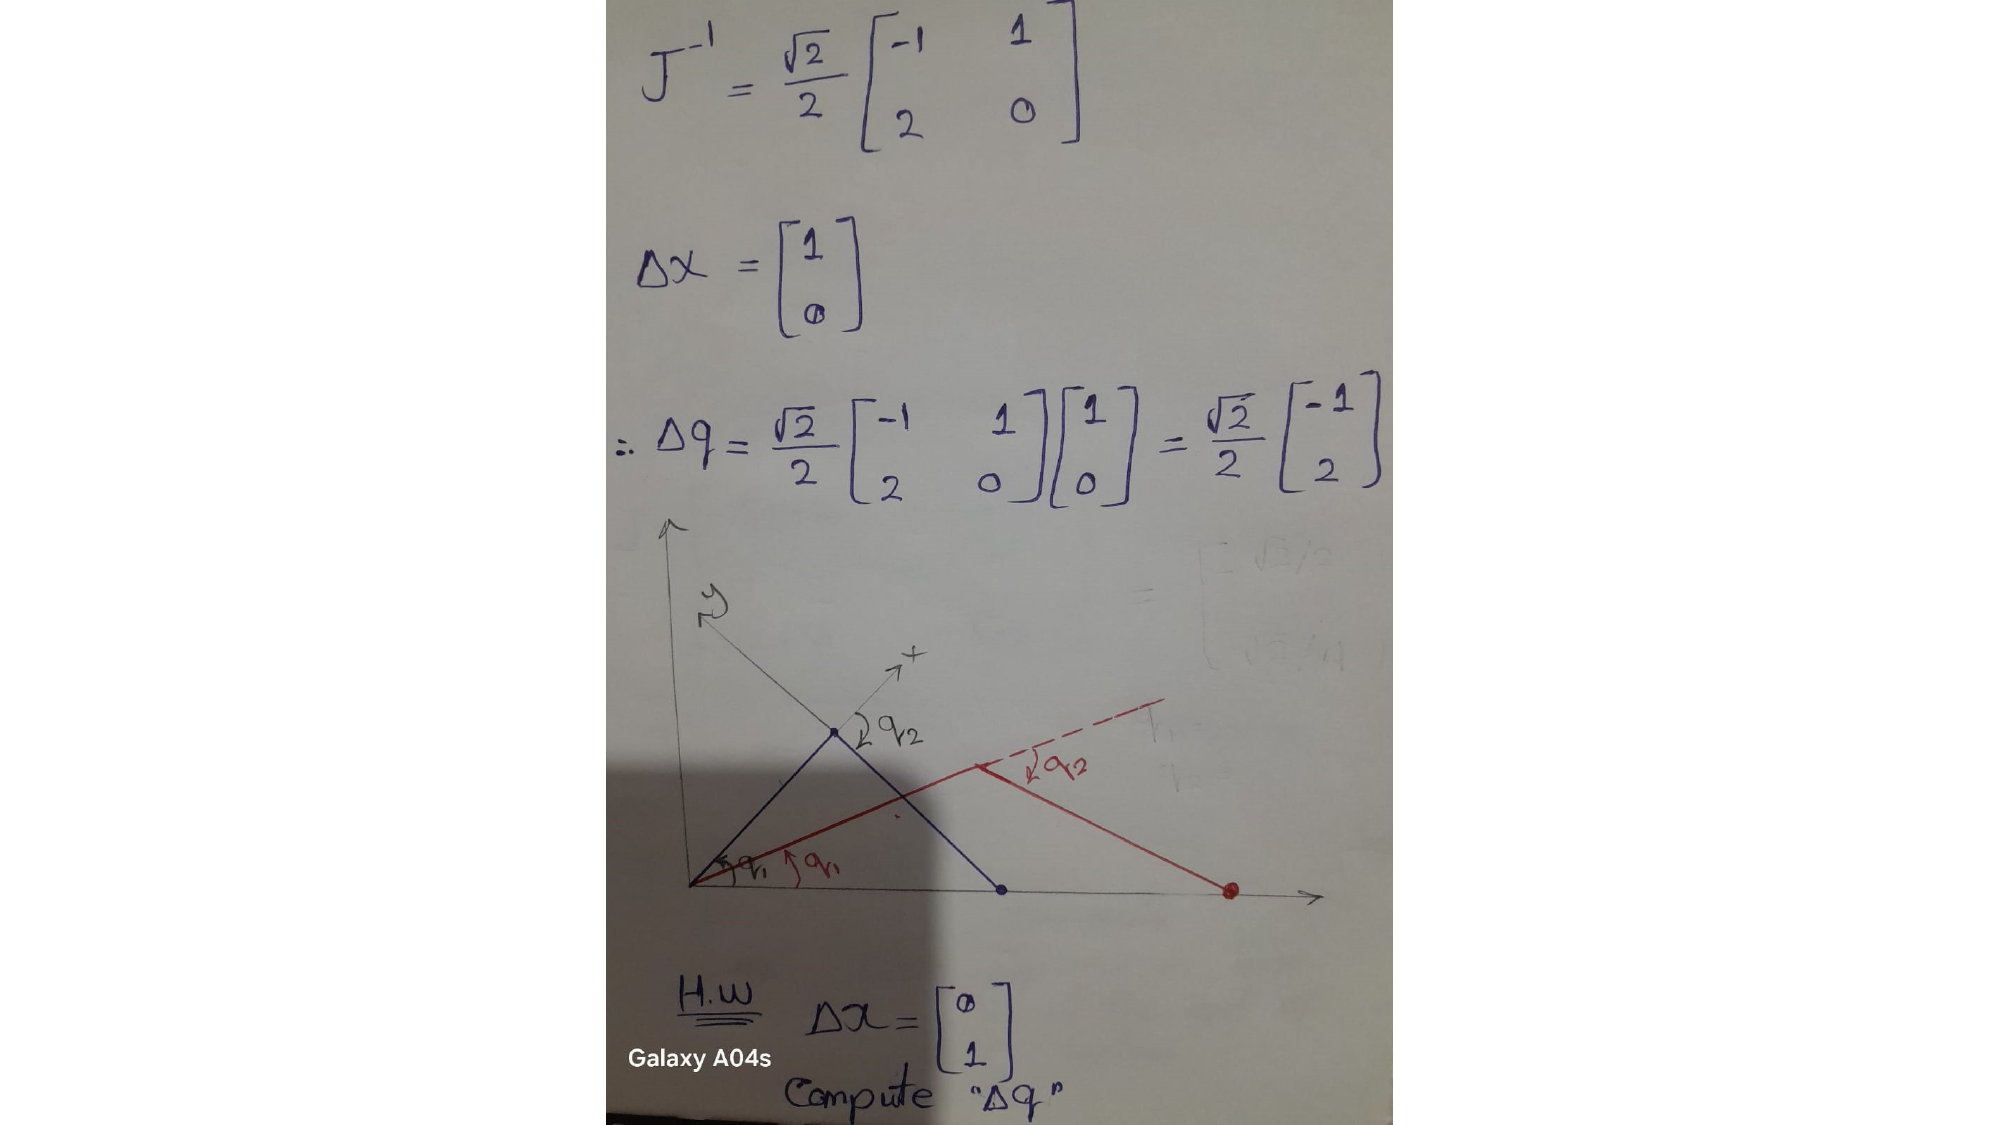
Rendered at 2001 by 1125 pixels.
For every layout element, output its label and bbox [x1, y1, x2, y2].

picture [606, 0, 1393, 1125]
